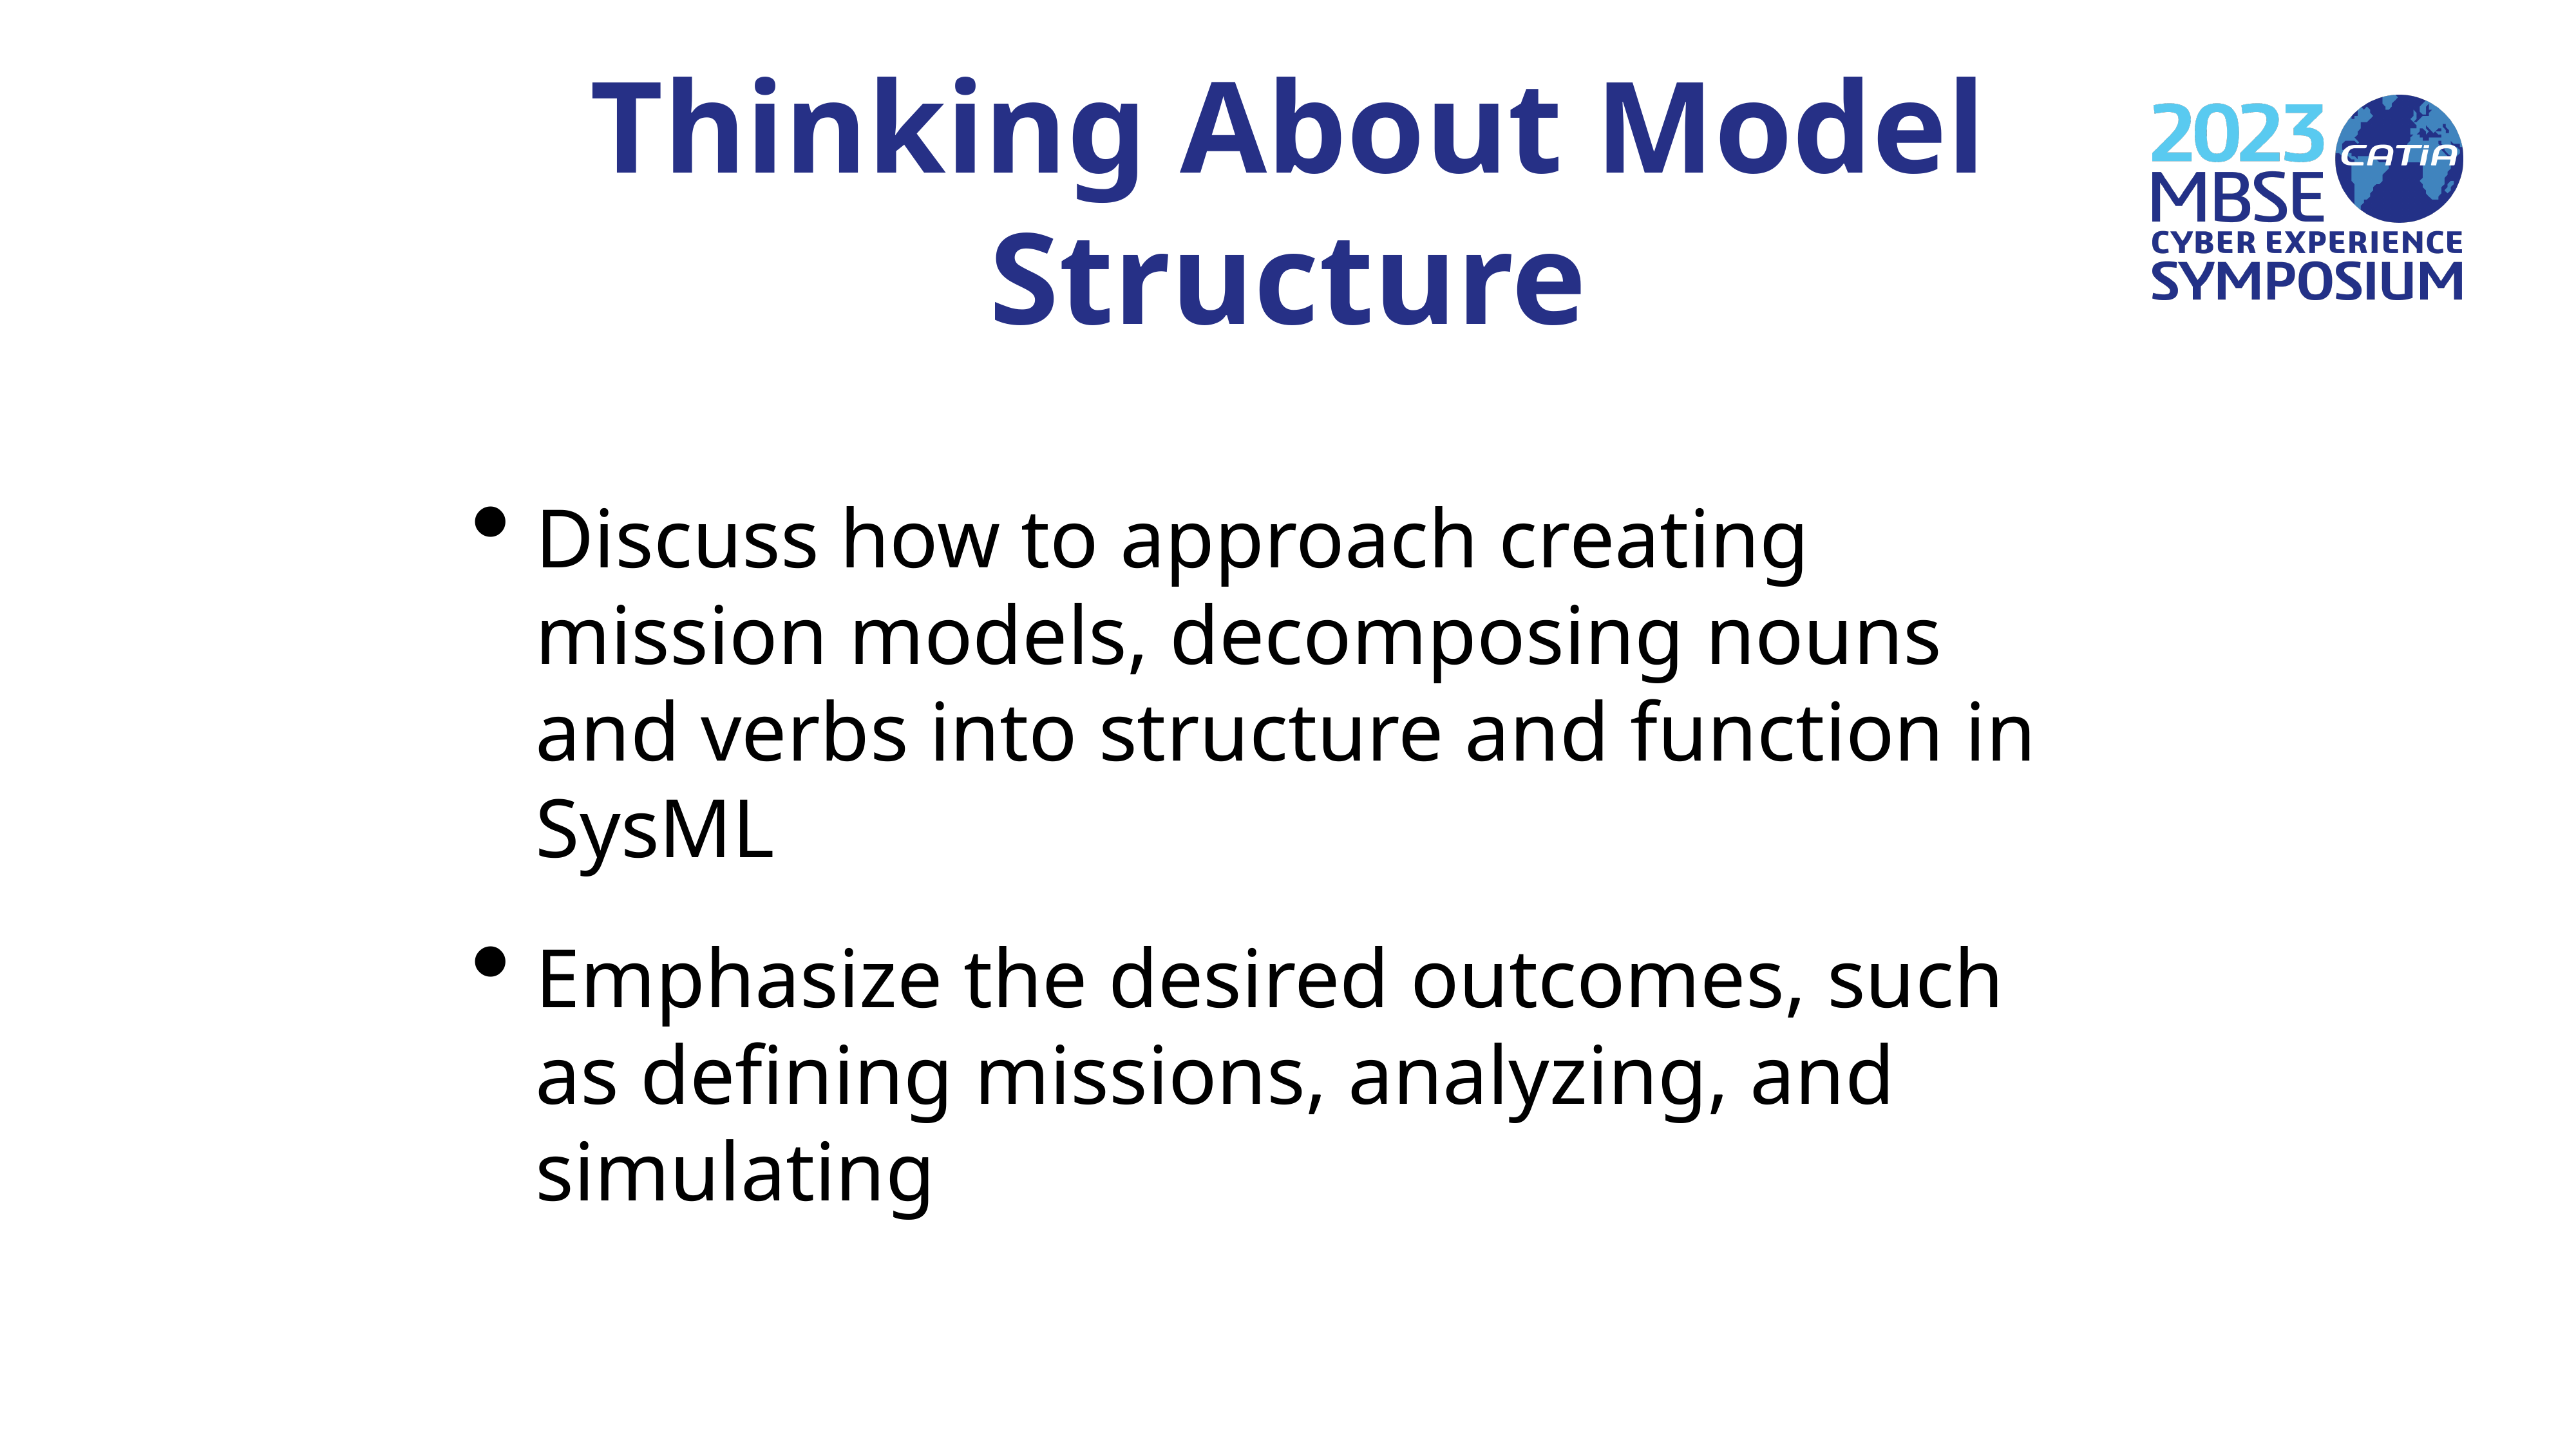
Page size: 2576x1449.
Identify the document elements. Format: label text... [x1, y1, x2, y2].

list Discuss how to approach creating mission models, decomposing nouns and verbs into structure and function in SysML Emphasize the desired outcomes, such as defining missions, analyzing, and simulating [463, 384, 2113, 1320]
picture [2152, 95, 2463, 300]
title Thinking About Model Structure [463, 37, 2113, 359]
